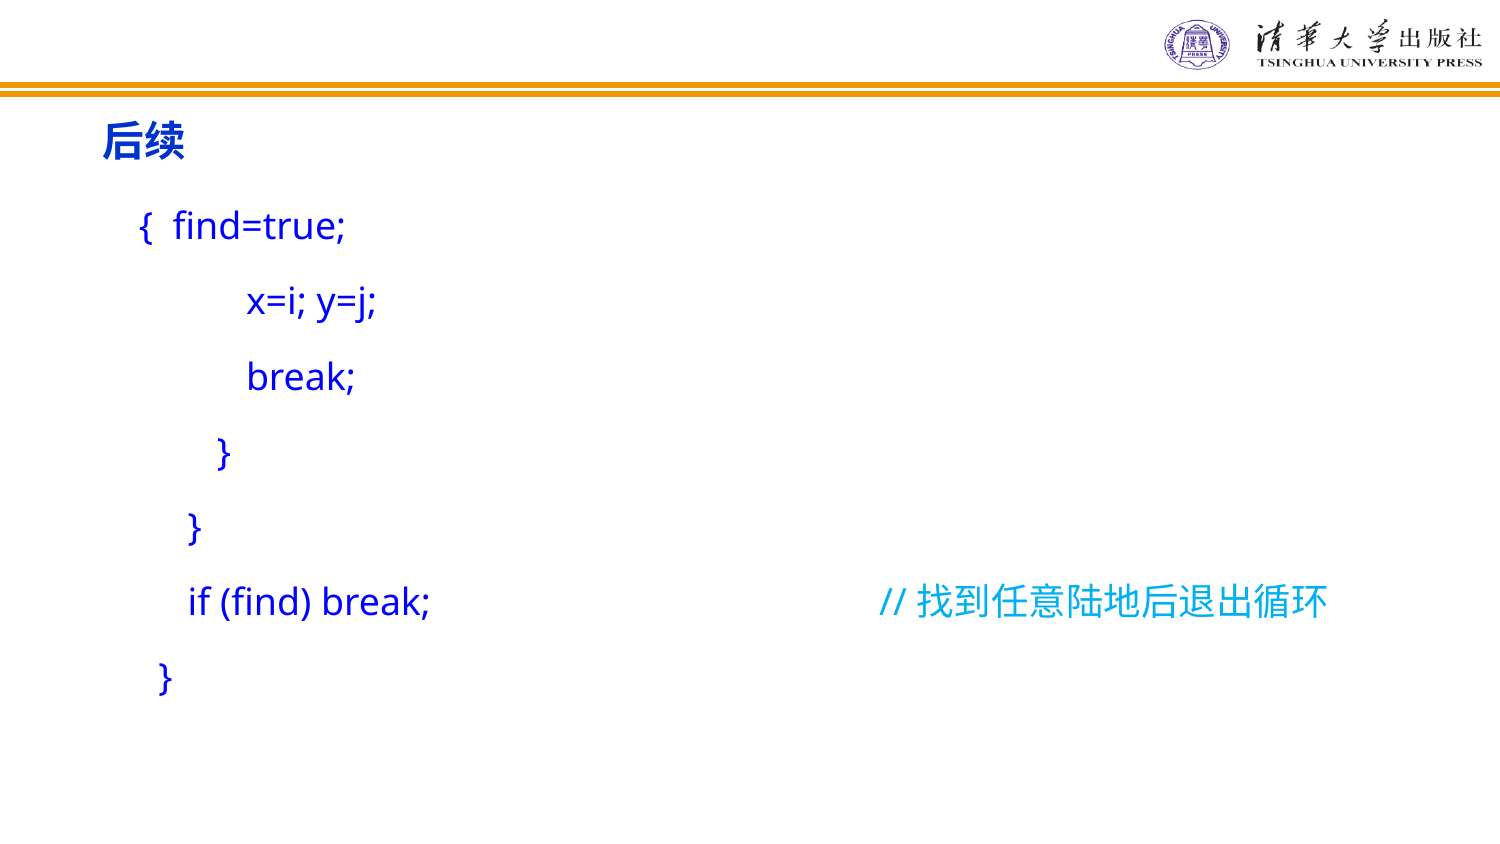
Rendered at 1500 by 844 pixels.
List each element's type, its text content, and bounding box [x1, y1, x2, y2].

text_box { find=true; x=i; y=j; break; } } if (find) break; //找到任意陆地后退出循环 } [98, 171, 1402, 778]
picture [1128, 0, 1500, 108]
text_box 后续 [29, 117, 260, 173]
